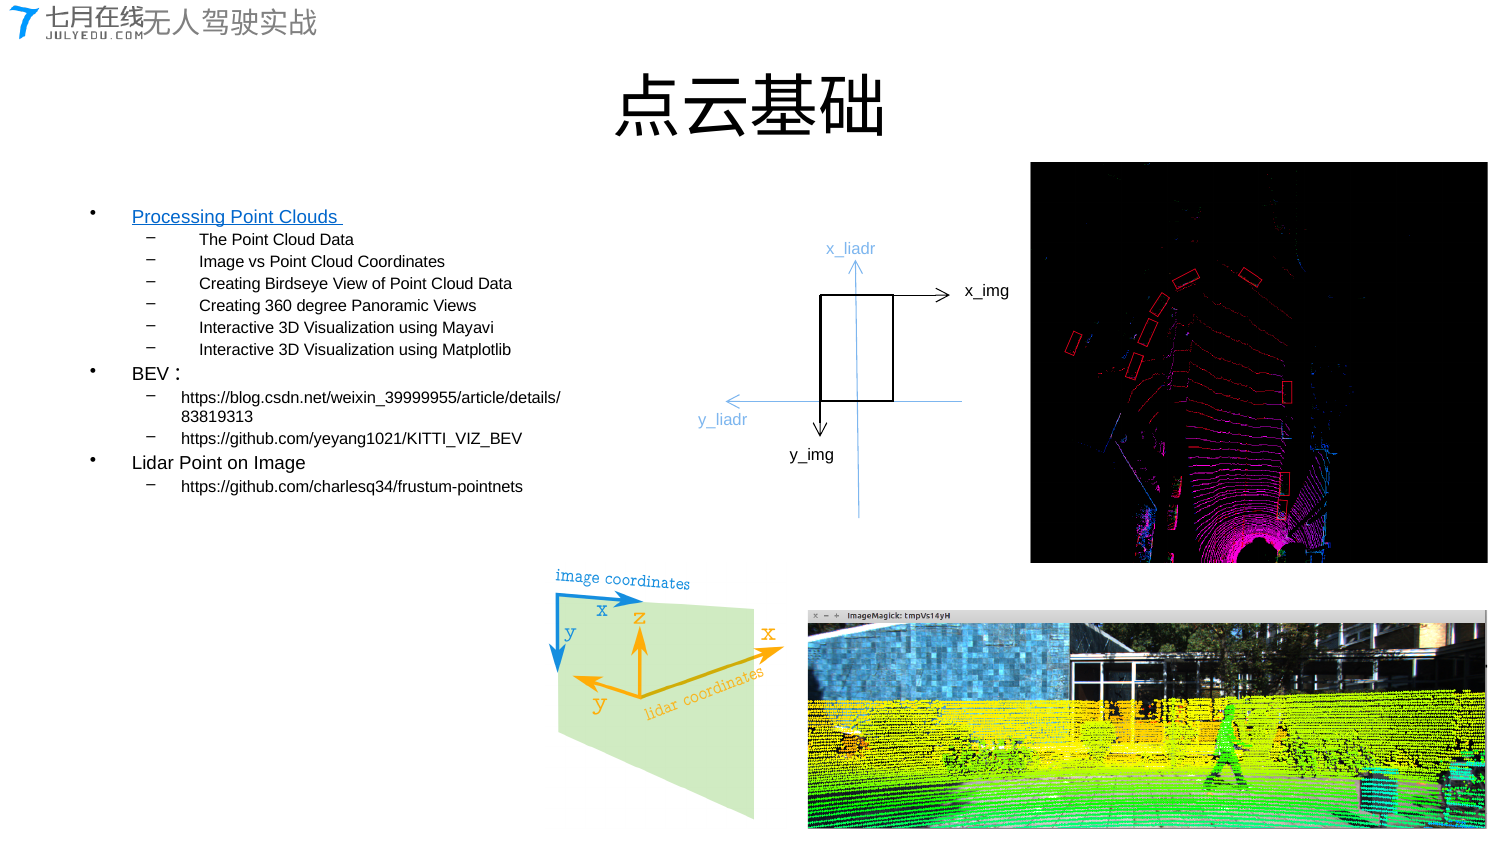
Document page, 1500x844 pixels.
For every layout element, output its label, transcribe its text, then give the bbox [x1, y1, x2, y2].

picture [1030, 162, 1488, 563]
picture [545, 562, 787, 829]
list Processing Point Clouds The Point Cloud Data Image vs Point Cloud Coordinates Creating Birdseye View of Point Cloud Data Creating 360 degree Panoramic Views Interactive 3D Visualization using Mayavi Interactive 3D Visualization using Matplotlib BEV： https://blog.csdn.net/weixin_39999955/article/details/83819313 https://github.com/yeyang1021/KITTI_VIZ_BEV Lidar Point on Image https://github.com/charlesq34/frustum-pointnets [74, 196, 625, 754]
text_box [683, 230, 1042, 519]
picture [807, 610, 1488, 829]
picture [7, 3, 144, 41]
title 点云基础 [74, 33, 1426, 175]
